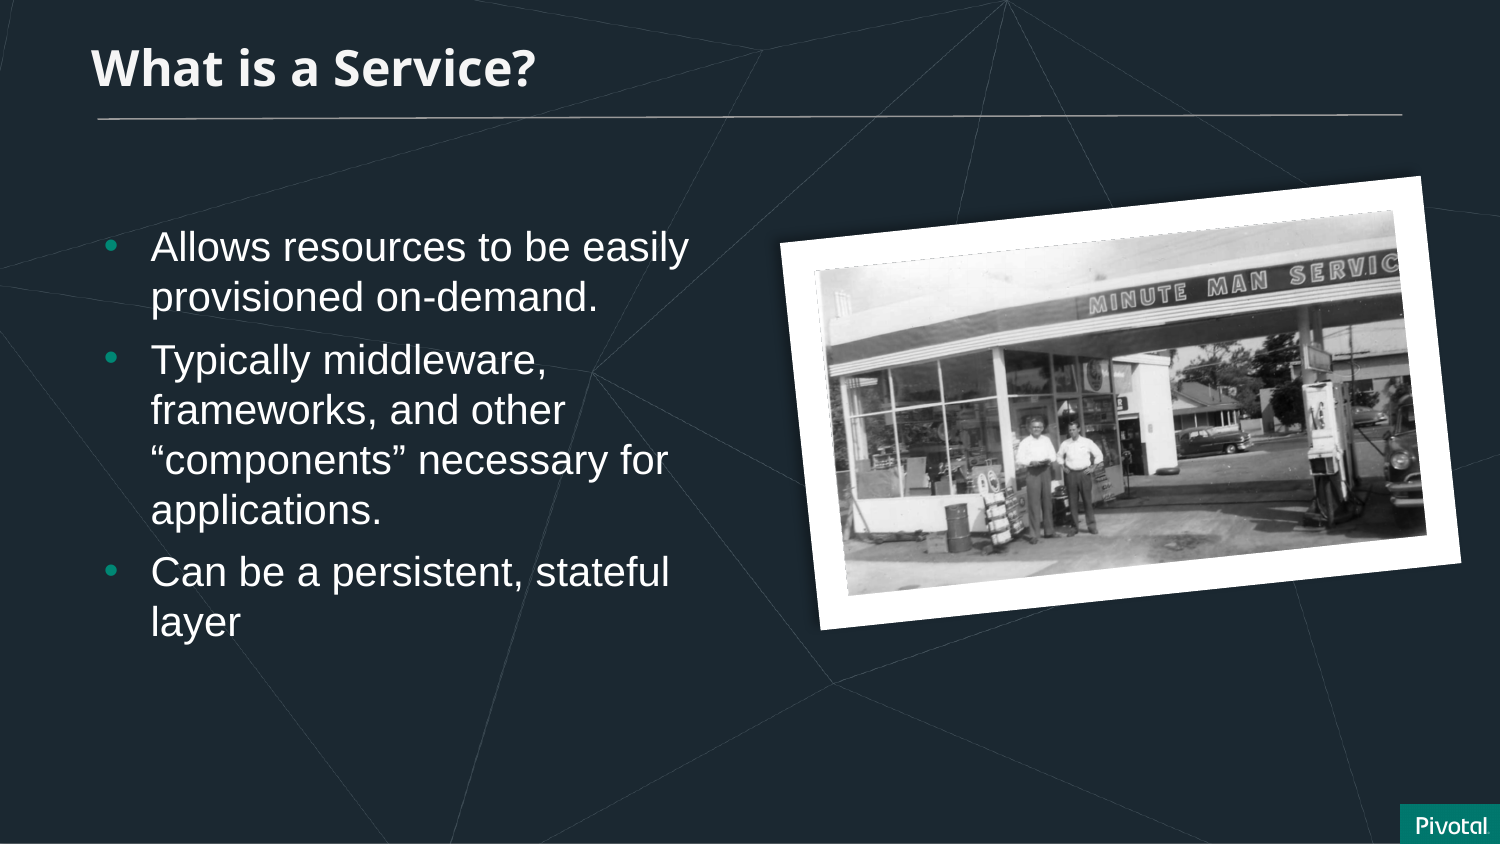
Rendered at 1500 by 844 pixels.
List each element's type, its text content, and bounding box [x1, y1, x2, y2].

text_box Allows resources to be easily provisioned on-demand. Typically middleware, frameworks, and other “components” necessary for applications. Can be a persistent, stateful layer [88, 212, 728, 776]
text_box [97, 114, 1403, 120]
title What is a Service? [76, 18, 888, 115]
picture [0, 0, 1500, 844]
